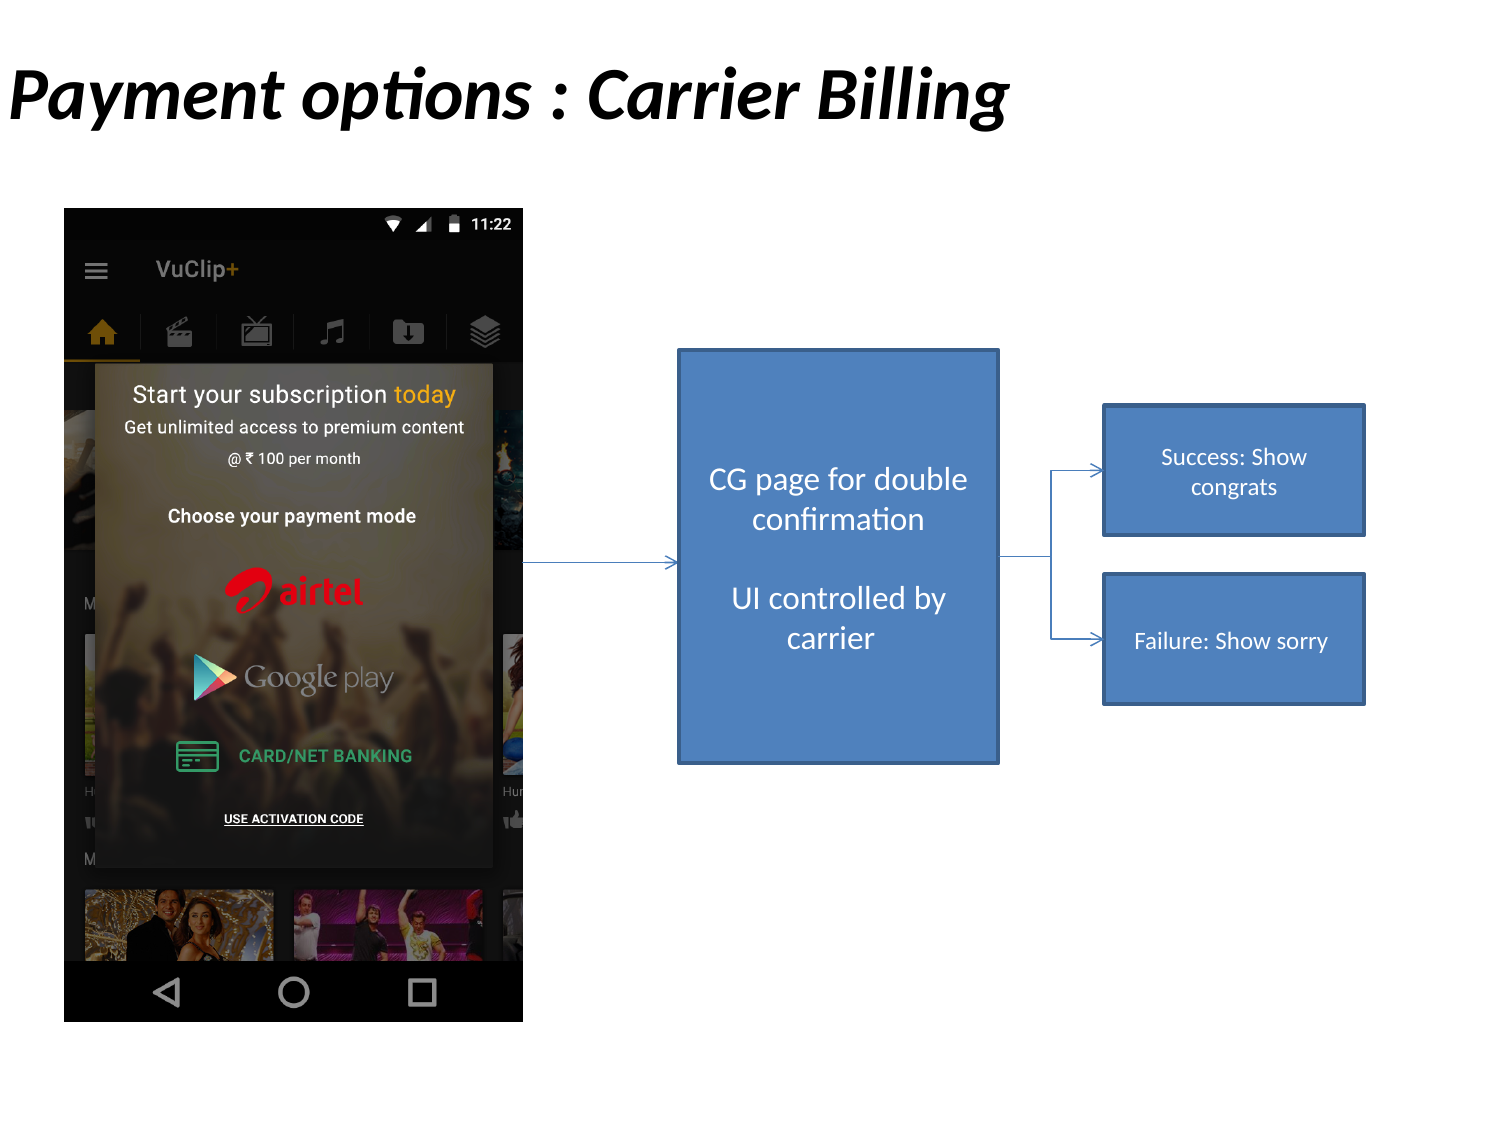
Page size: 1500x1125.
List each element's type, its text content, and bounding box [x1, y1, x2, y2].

text_box Success: Show congrats [1102, 403, 1366, 537]
text_box CG page for double confirmation UI controlled by carrier [677, 348, 1000, 765]
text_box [997, 470, 1105, 555]
text_box Failure: Show sorry [1102, 572, 1366, 706]
title Payment options : Carrier Billing [0, 0, 1344, 183]
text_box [997, 556, 1105, 640]
picture [64, 207, 523, 1022]
